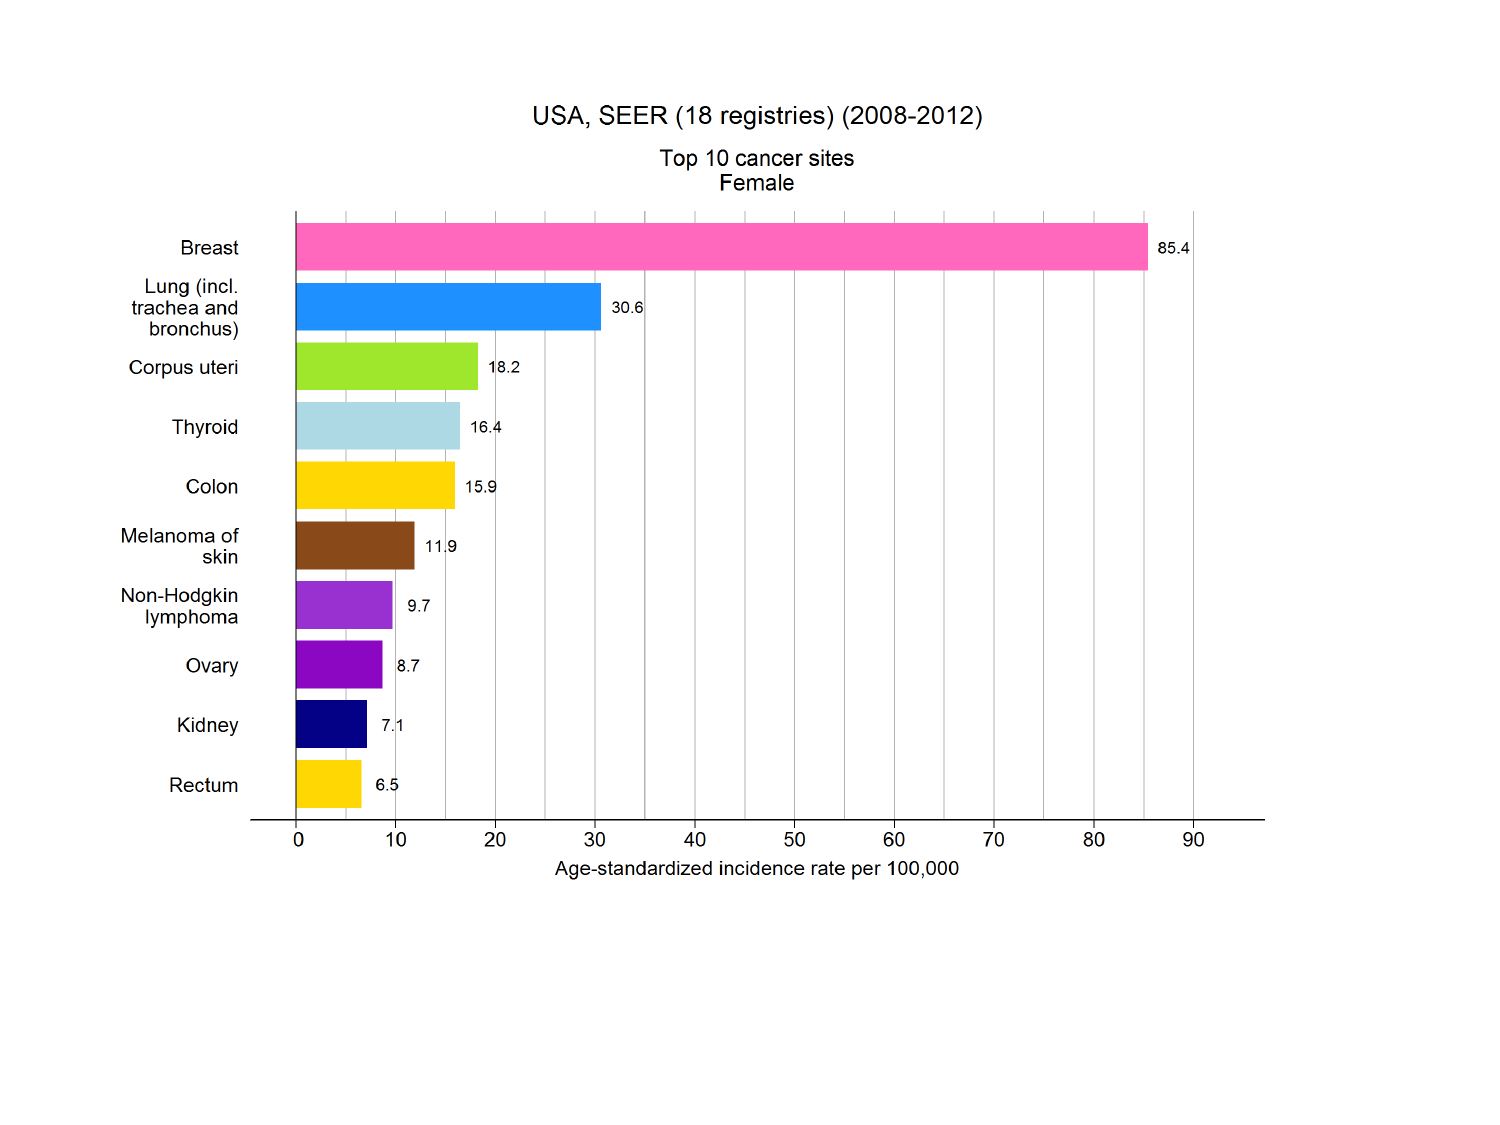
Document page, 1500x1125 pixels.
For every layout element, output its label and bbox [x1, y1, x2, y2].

list [91, 67, 1293, 917]
